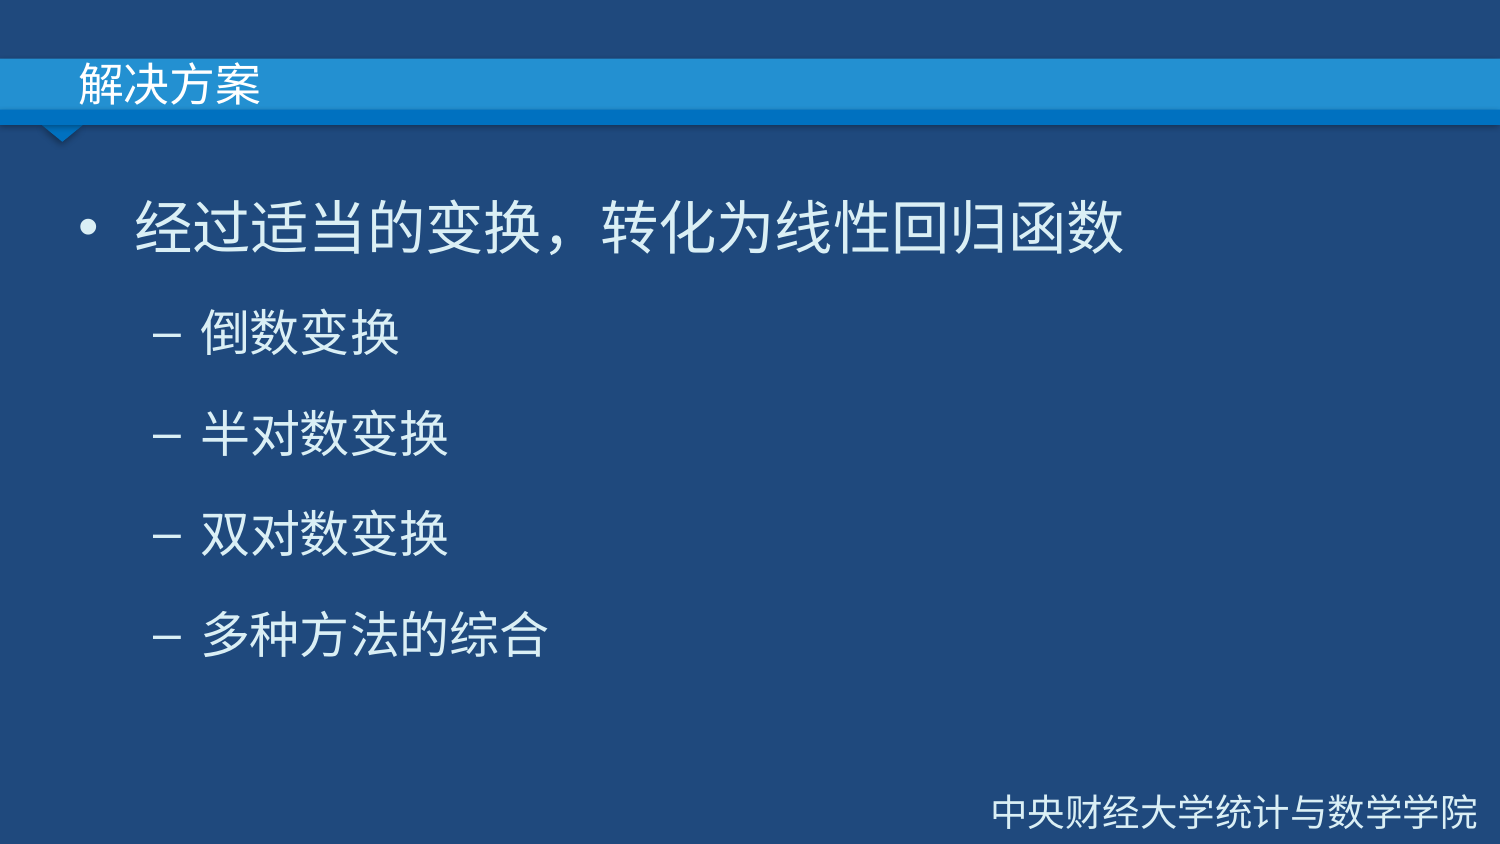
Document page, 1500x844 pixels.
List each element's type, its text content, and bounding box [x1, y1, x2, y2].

title 解决方案 [63, 54, 1414, 112]
list 经过适当的变换，转化为线性回归函数 倒数变换 半对数变换 双对数变换 多种方法的综合 [63, 169, 1414, 785]
